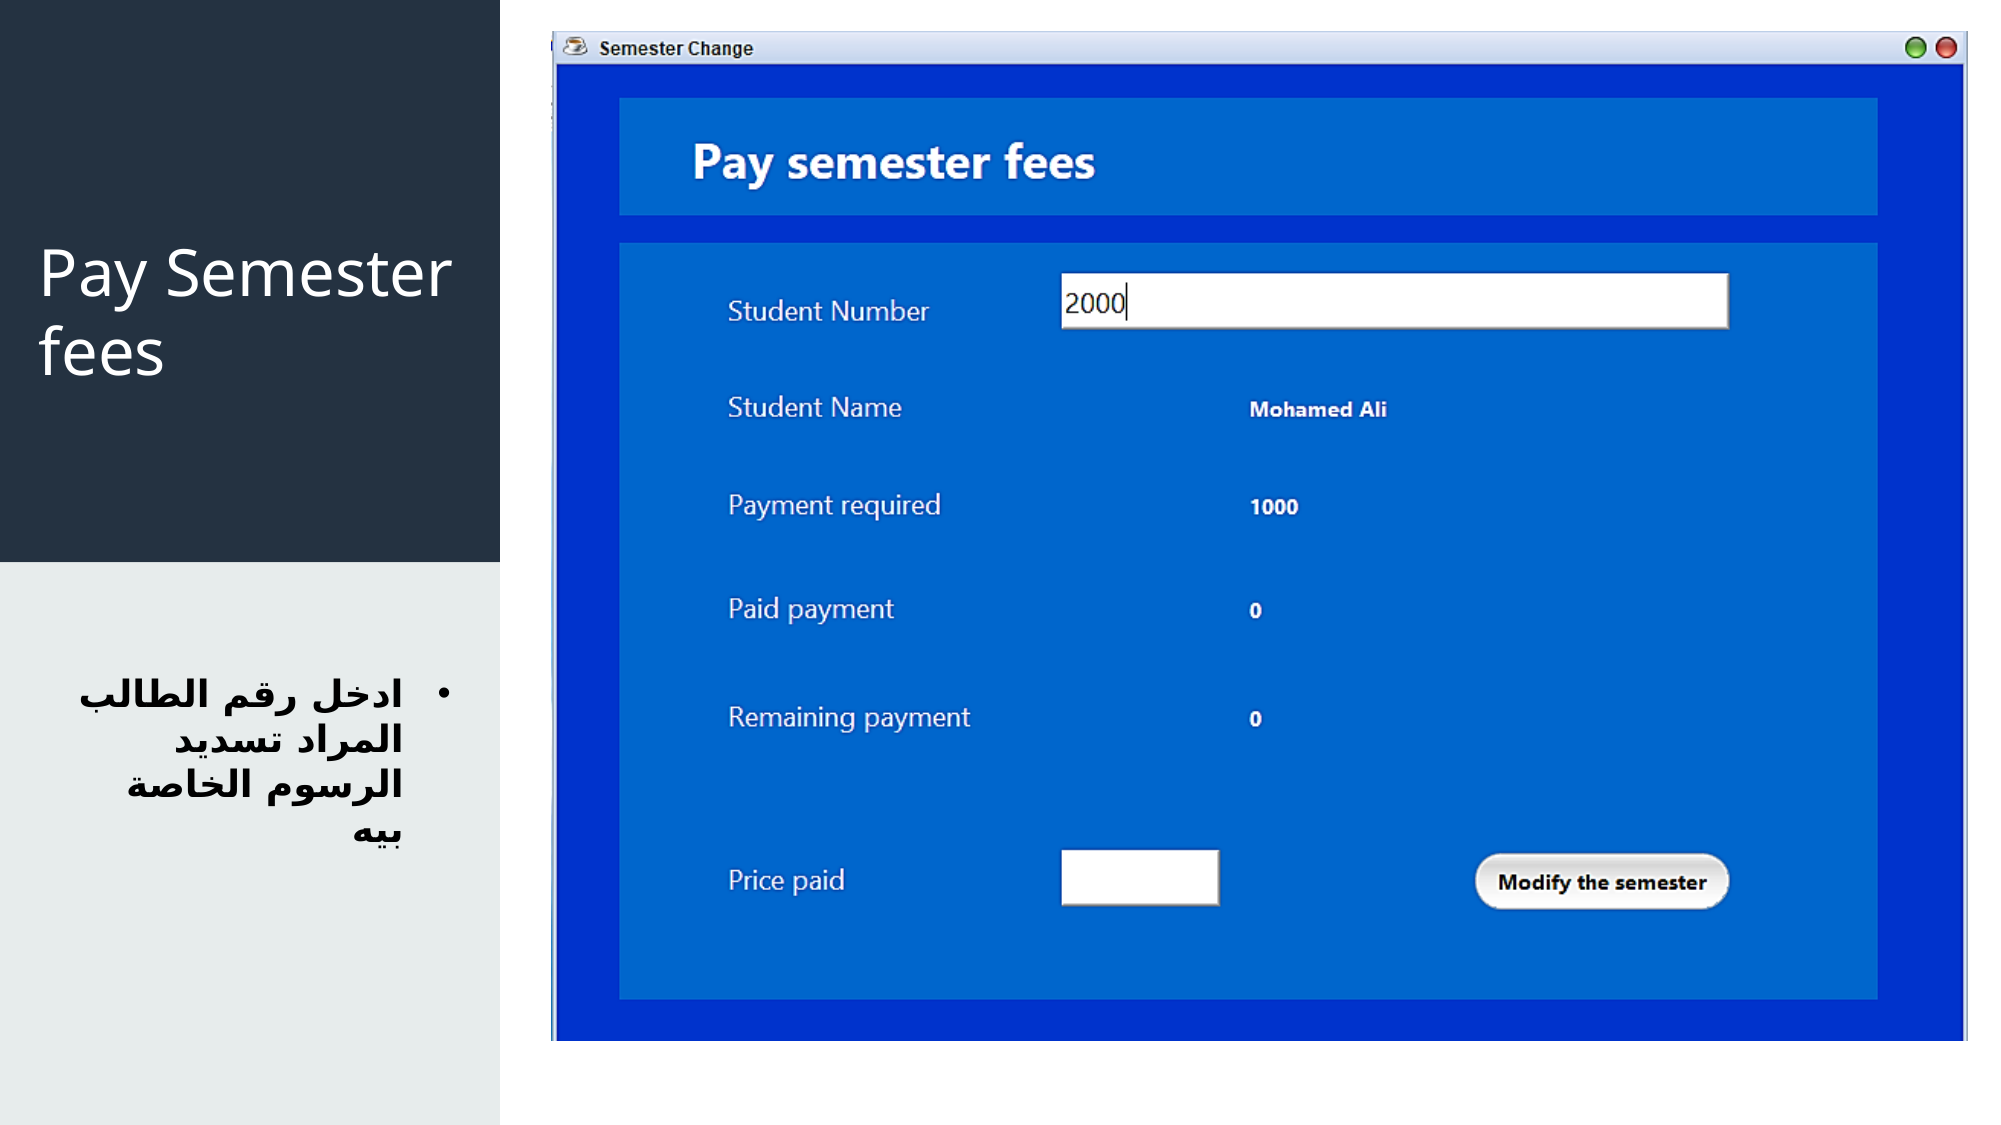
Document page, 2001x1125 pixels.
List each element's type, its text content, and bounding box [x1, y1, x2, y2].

text_box [500, 0, 2000, 1125]
text_box [0, 0, 501, 563]
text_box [0, 562, 500, 1125]
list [551, 31, 1968, 1041]
title Pay Semester fees [23, 173, 500, 396]
